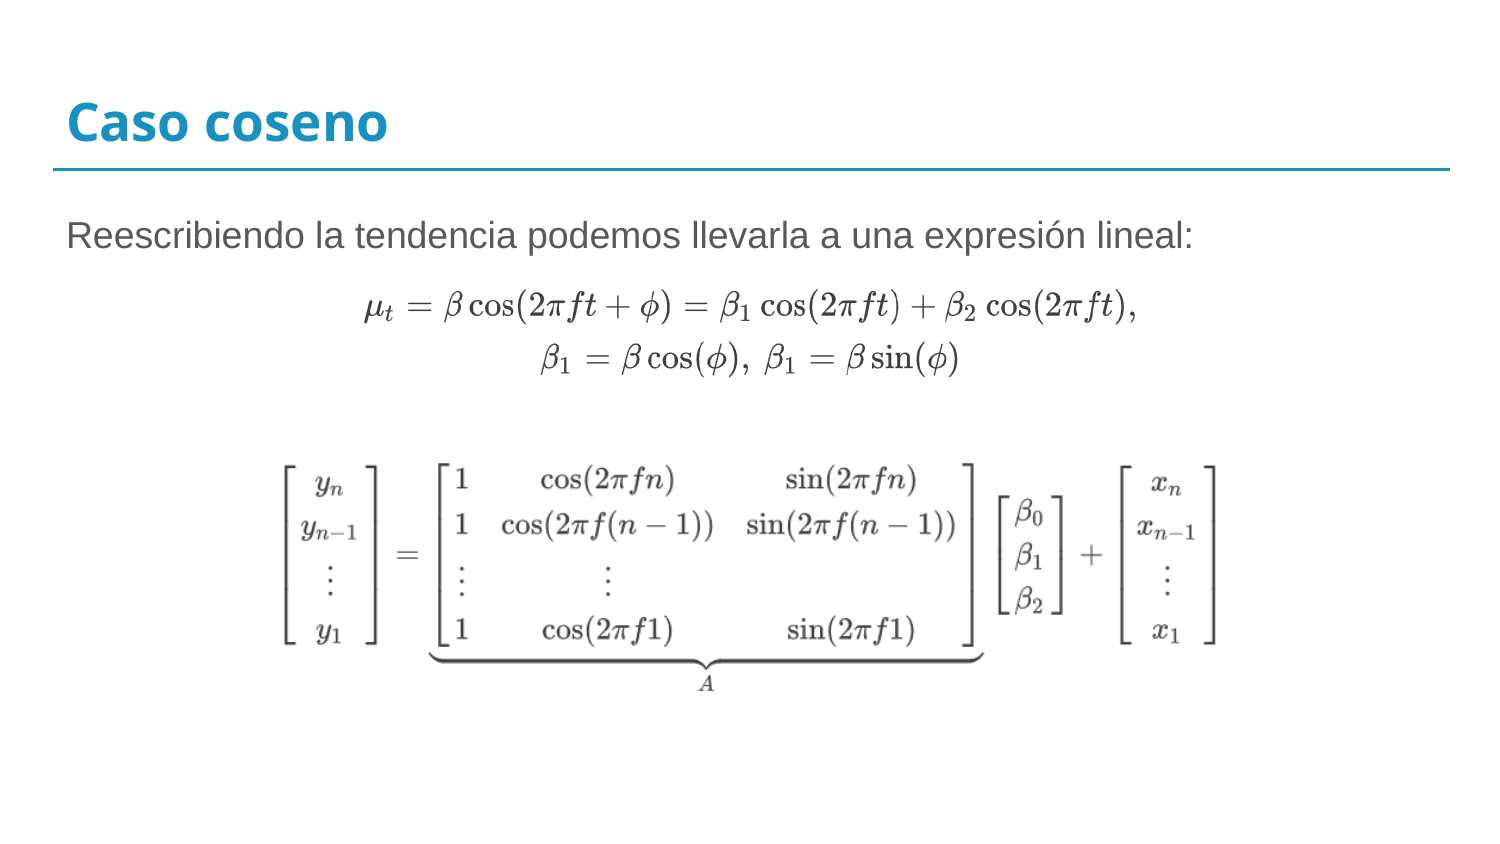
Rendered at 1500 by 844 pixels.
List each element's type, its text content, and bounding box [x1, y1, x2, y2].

picture [274, 461, 1226, 698]
picture [358, 282, 1142, 378]
title Caso coseno [51, 72, 1449, 167]
list Reescribiendo la tendencia podemos llevarla a una expresión lineal: [51, 189, 1449, 750]
